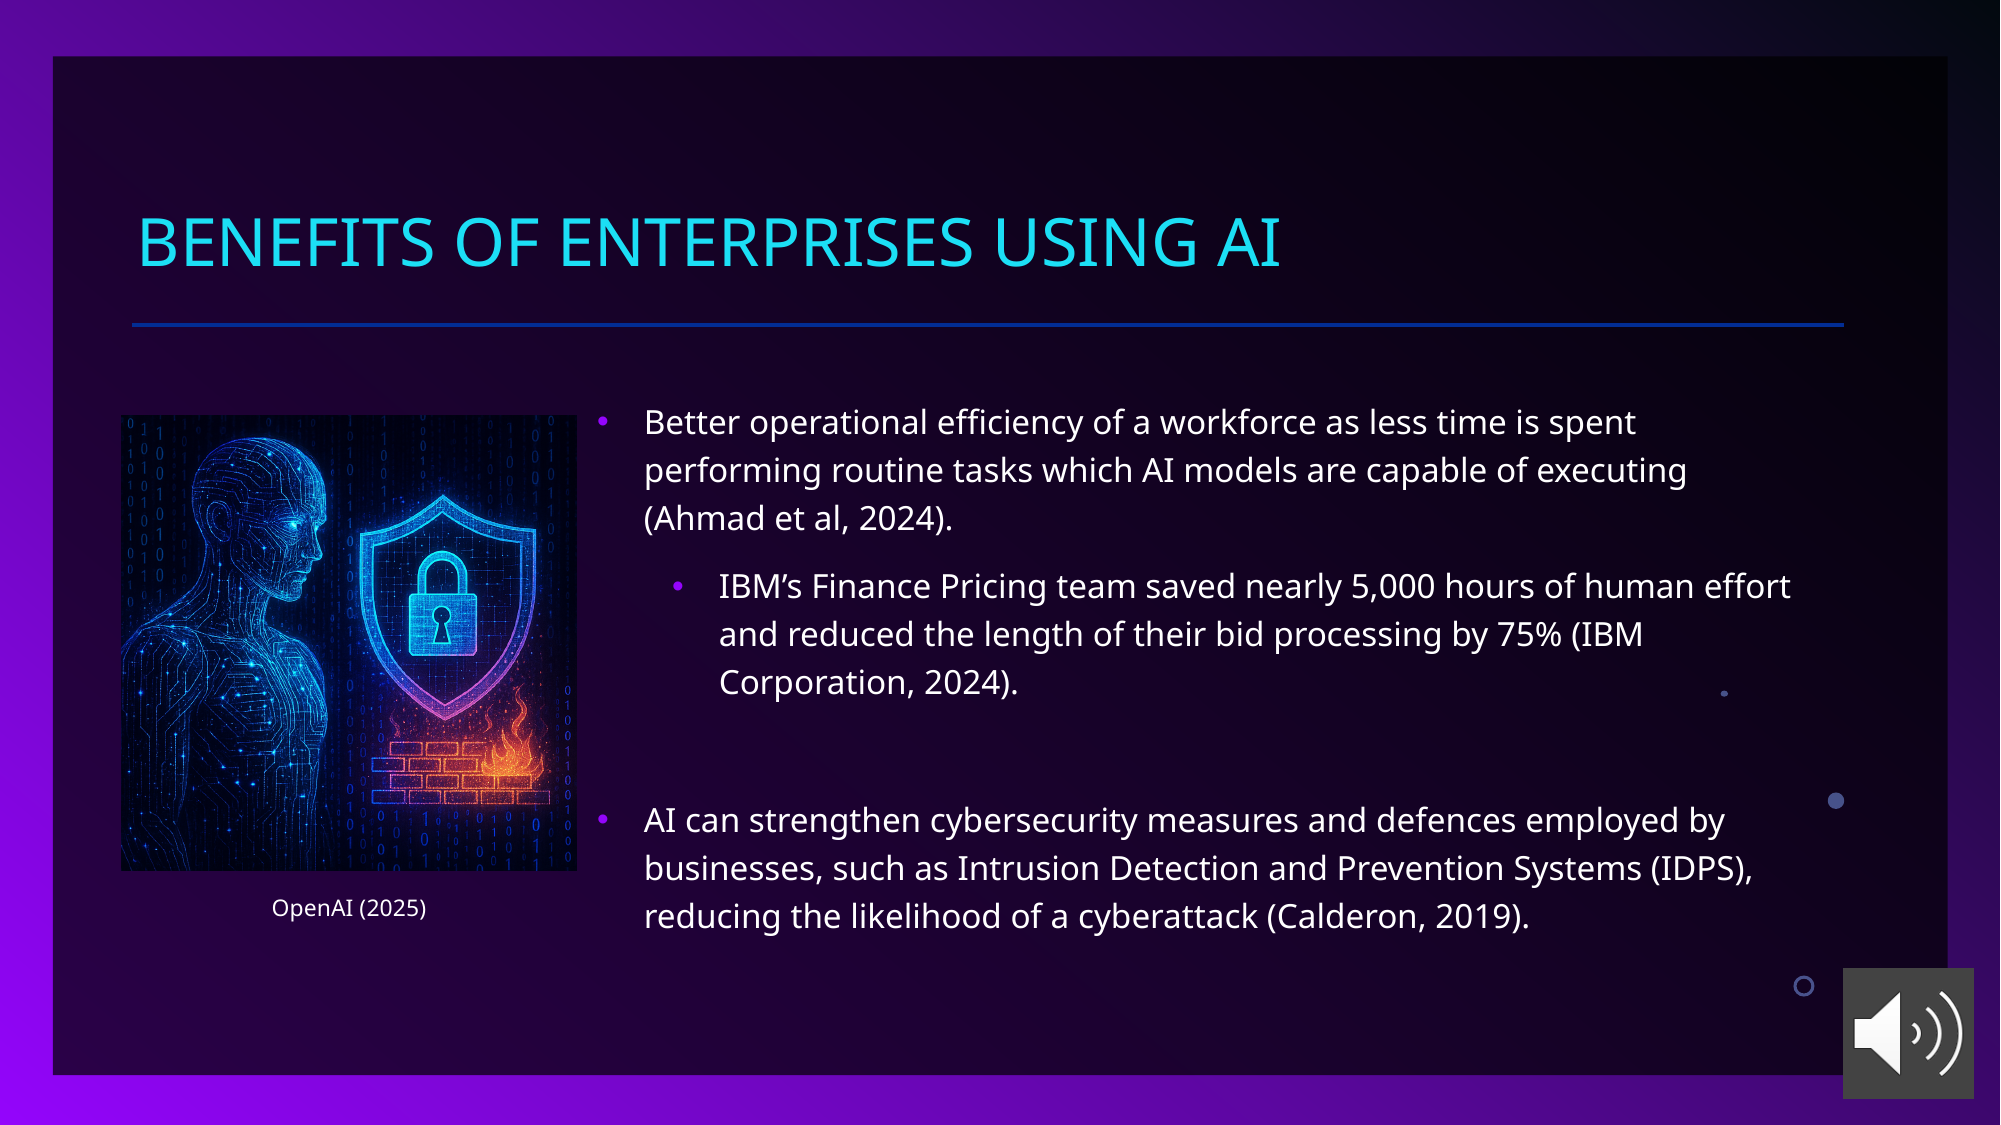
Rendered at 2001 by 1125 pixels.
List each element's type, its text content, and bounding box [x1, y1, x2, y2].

title benefits of enterprises using ai [121, 70, 1845, 289]
text_box Better operational efficiency of a workforce as less time is spent performing routine tasks which AI models are capable of executing (Ahmad et al, 2024). IBM’s Finance Pricing team saved nearly 5,000 hours of human effort and reduced the length of their bid processing by 75% (IBM Corporation, 2024). AI can strengthen cybersecurity measures and defences employed by businesses, such as Intrusion Detection and Prevention Systems (IDPS), reducing the likelihood of a cyberattack (Calderon, 2019). [582, 385, 1825, 982]
picture [1841, 966, 1975, 1100]
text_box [121, 415, 577, 929]
slide_number 5 [1499, 1021, 1841, 1082]
